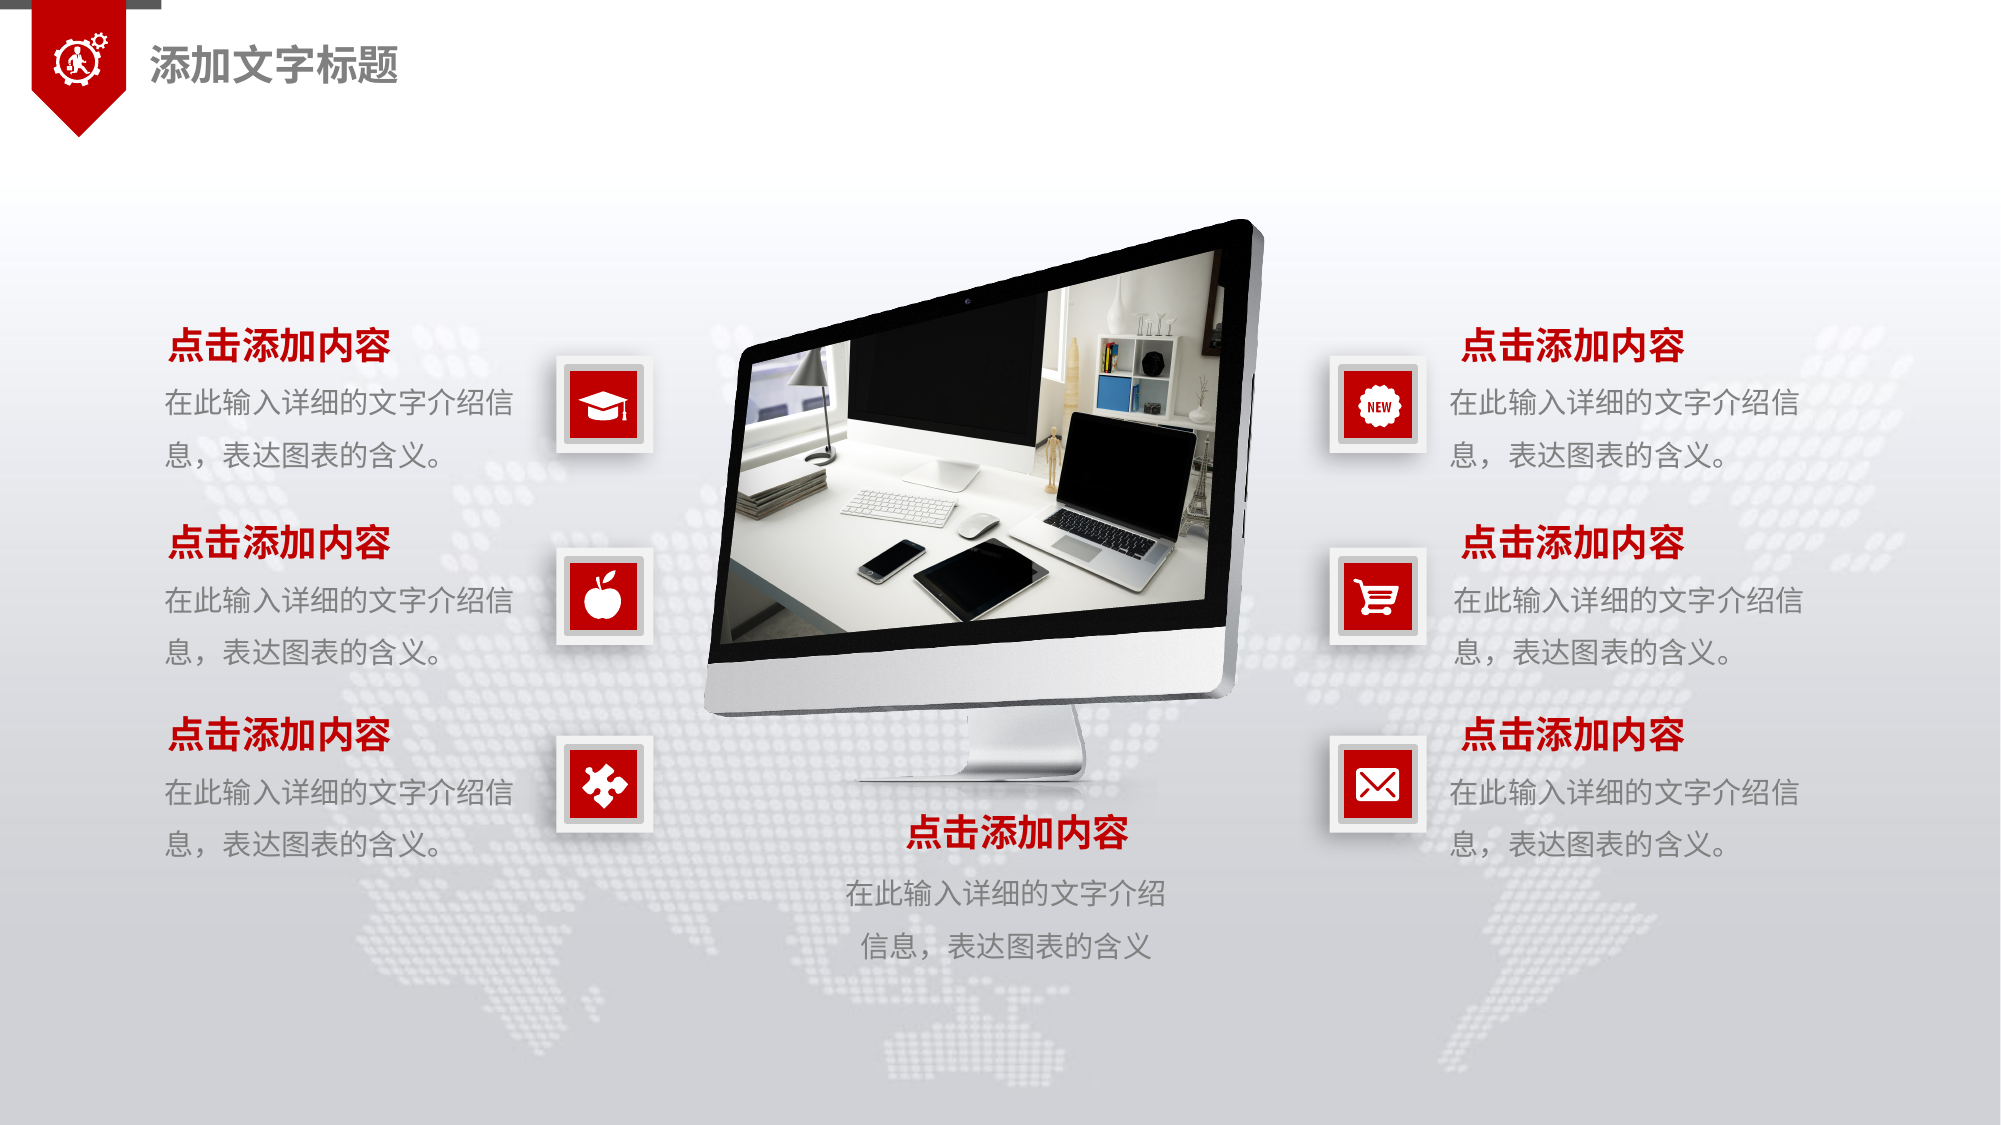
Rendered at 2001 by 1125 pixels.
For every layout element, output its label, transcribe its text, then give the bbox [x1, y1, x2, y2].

text_box 点击添加内容 [152, 703, 407, 749]
text_box 在此输入详细的文字介绍信息，表达图表的含义 [823, 850, 1190, 971]
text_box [1329, 547, 1427, 646]
text_box 在此输入详细的文字介绍信息，表达图表的含义。 [149, 557, 542, 677]
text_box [1329, 355, 1427, 454]
text_box 点击添加内容 [152, 511, 407, 557]
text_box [556, 735, 654, 833]
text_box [556, 547, 654, 646]
text_box 添加文字标题 [137, 33, 457, 95]
text_box 在此输入详细的文字介绍信息，表达图表的含义。 [1439, 557, 1832, 677]
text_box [556, 355, 654, 454]
text_box 点击添加内容 [890, 832, 1146, 850]
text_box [31, 0, 127, 138]
text_box 点击添加内容 [152, 314, 407, 359]
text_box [638, 207, 1358, 824]
text_box 点击添加内容 [1445, 511, 1701, 557]
text_box [0, 0, 29, 12]
text_box [129, 0, 164, 12]
text_box 在此输入详细的文字介绍信息，表达图表的含义。 [1434, 359, 1827, 480]
text_box 点击添加内容 [1445, 314, 1701, 359]
text_box 在此输入详细的文字介绍信息，表达图表的含义。 [149, 359, 542, 480]
text_box 点击添加内容 [1445, 703, 1701, 749]
text_box 在此输入详细的文字介绍信息，表达图表的含义。 [1434, 749, 1827, 869]
picture [0, 0, 2001, 1125]
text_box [1329, 735, 1427, 833]
text_box 在此输入详细的文字介绍信息，表达图表的含义。 [149, 749, 542, 869]
